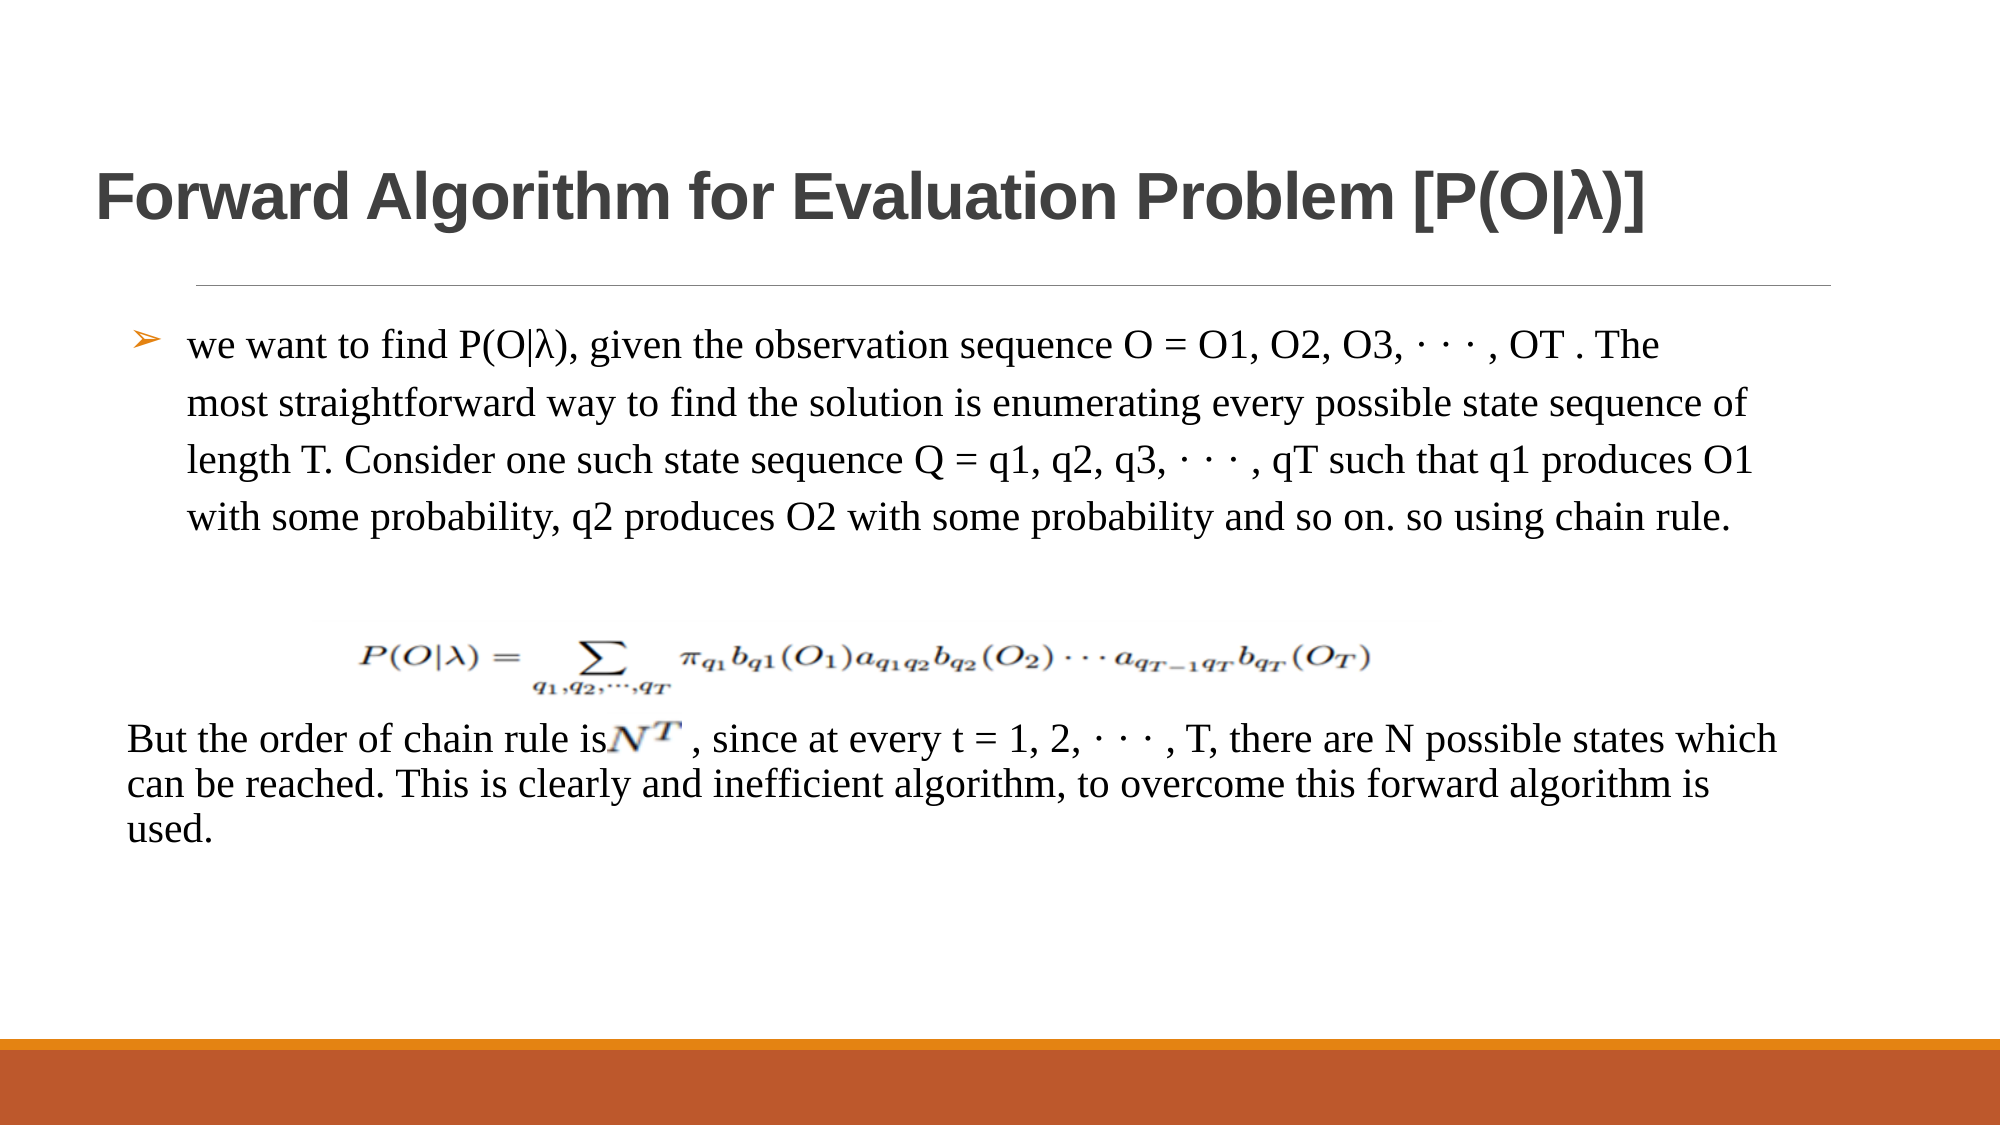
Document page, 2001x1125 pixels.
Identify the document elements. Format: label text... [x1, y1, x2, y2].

picture [312, 619, 1442, 765]
title Forward Algorithm for Evaluation Problem [P(O|λ)] [80, 104, 1730, 343]
list we want to find P(O|λ), given the observation sequence O = O1, O2, O3, · · · , OT . The most straightforward way to find the solution is enumerating every possible state sequence of length T. Consider one such state sequence Q = q1, q2, q3, · · · , qT such that q1 produces O1 with some probability, q2 produces O2 with some probability and so on. so using chain rule. But the order of chain rule is , since at every t = 1, 2, · · · , T, there are N possible states which can be reached. This is clearly and inefficient algorithm, to overcome this forward algorithm is used. [96, 302, 1830, 963]
